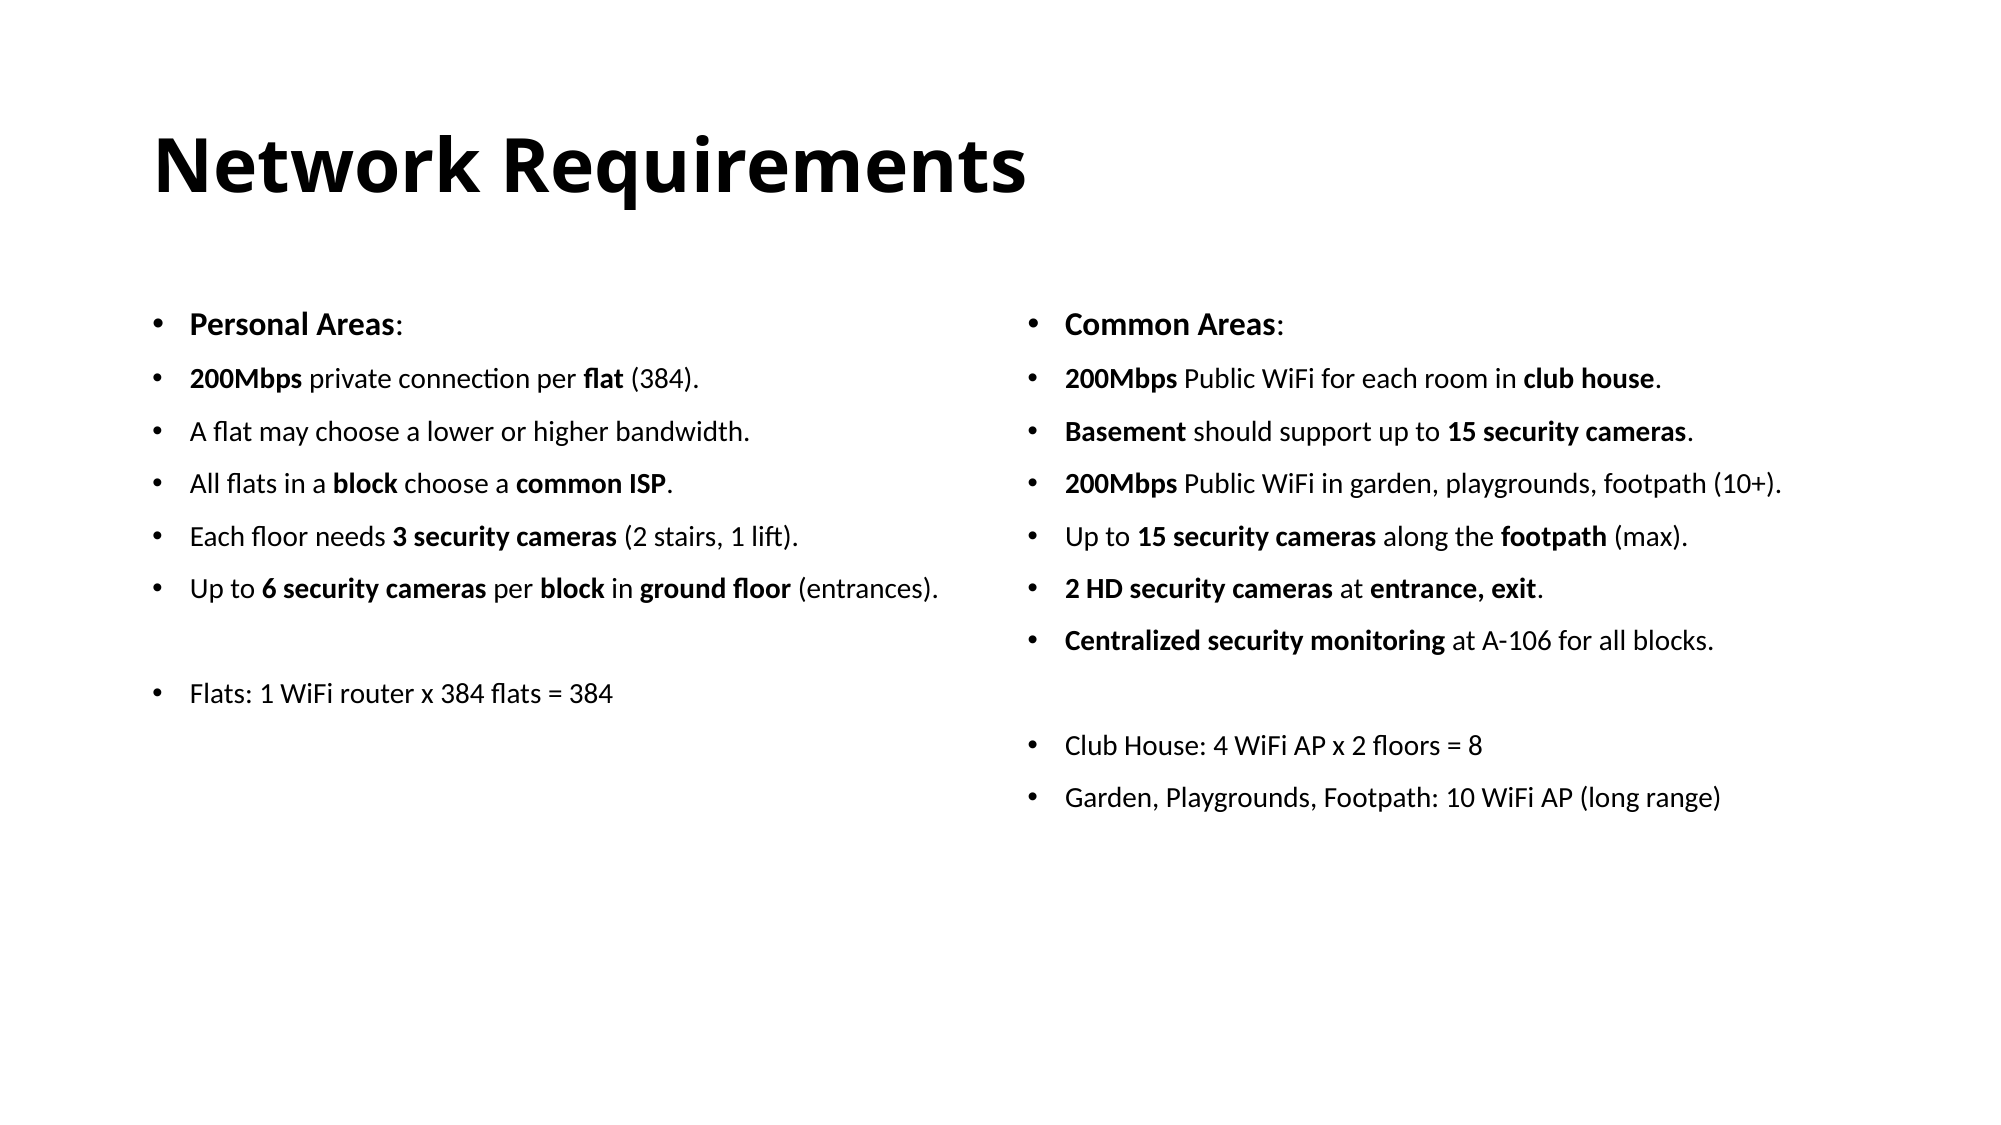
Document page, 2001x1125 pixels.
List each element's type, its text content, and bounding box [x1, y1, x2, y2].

title Network Requirements [137, 59, 1863, 278]
list Common Areas: 200Mbps Public WiFi for each room in club house. Basement should support up to 15 security cameras. 200Mbps Public WiFi in garden, playgrounds, footpath (10+). Up to 15 security cameras along the footpath (max). 2 HD security cameras at entrance, exit. Centralized security monitoring at A-106 for all blocks. Club House: 4 WiFi AP x 2 floors = 8 Garden, Playgrounds, Footpath: 10 WiFi AP (long range) [1012, 299, 1863, 1014]
list Personal Areas: 200Mbps private connection per flat (384). A flat may choose a lower or higher bandwidth. All flats in a block choose a common ISP. Each floor needs 3 security cameras (2 stairs, 1 lift). Up to 6 security cameras per block in ground floor (entrances). Flats: 1 WiFi router x 384 flats = 384 [137, 299, 988, 1014]
